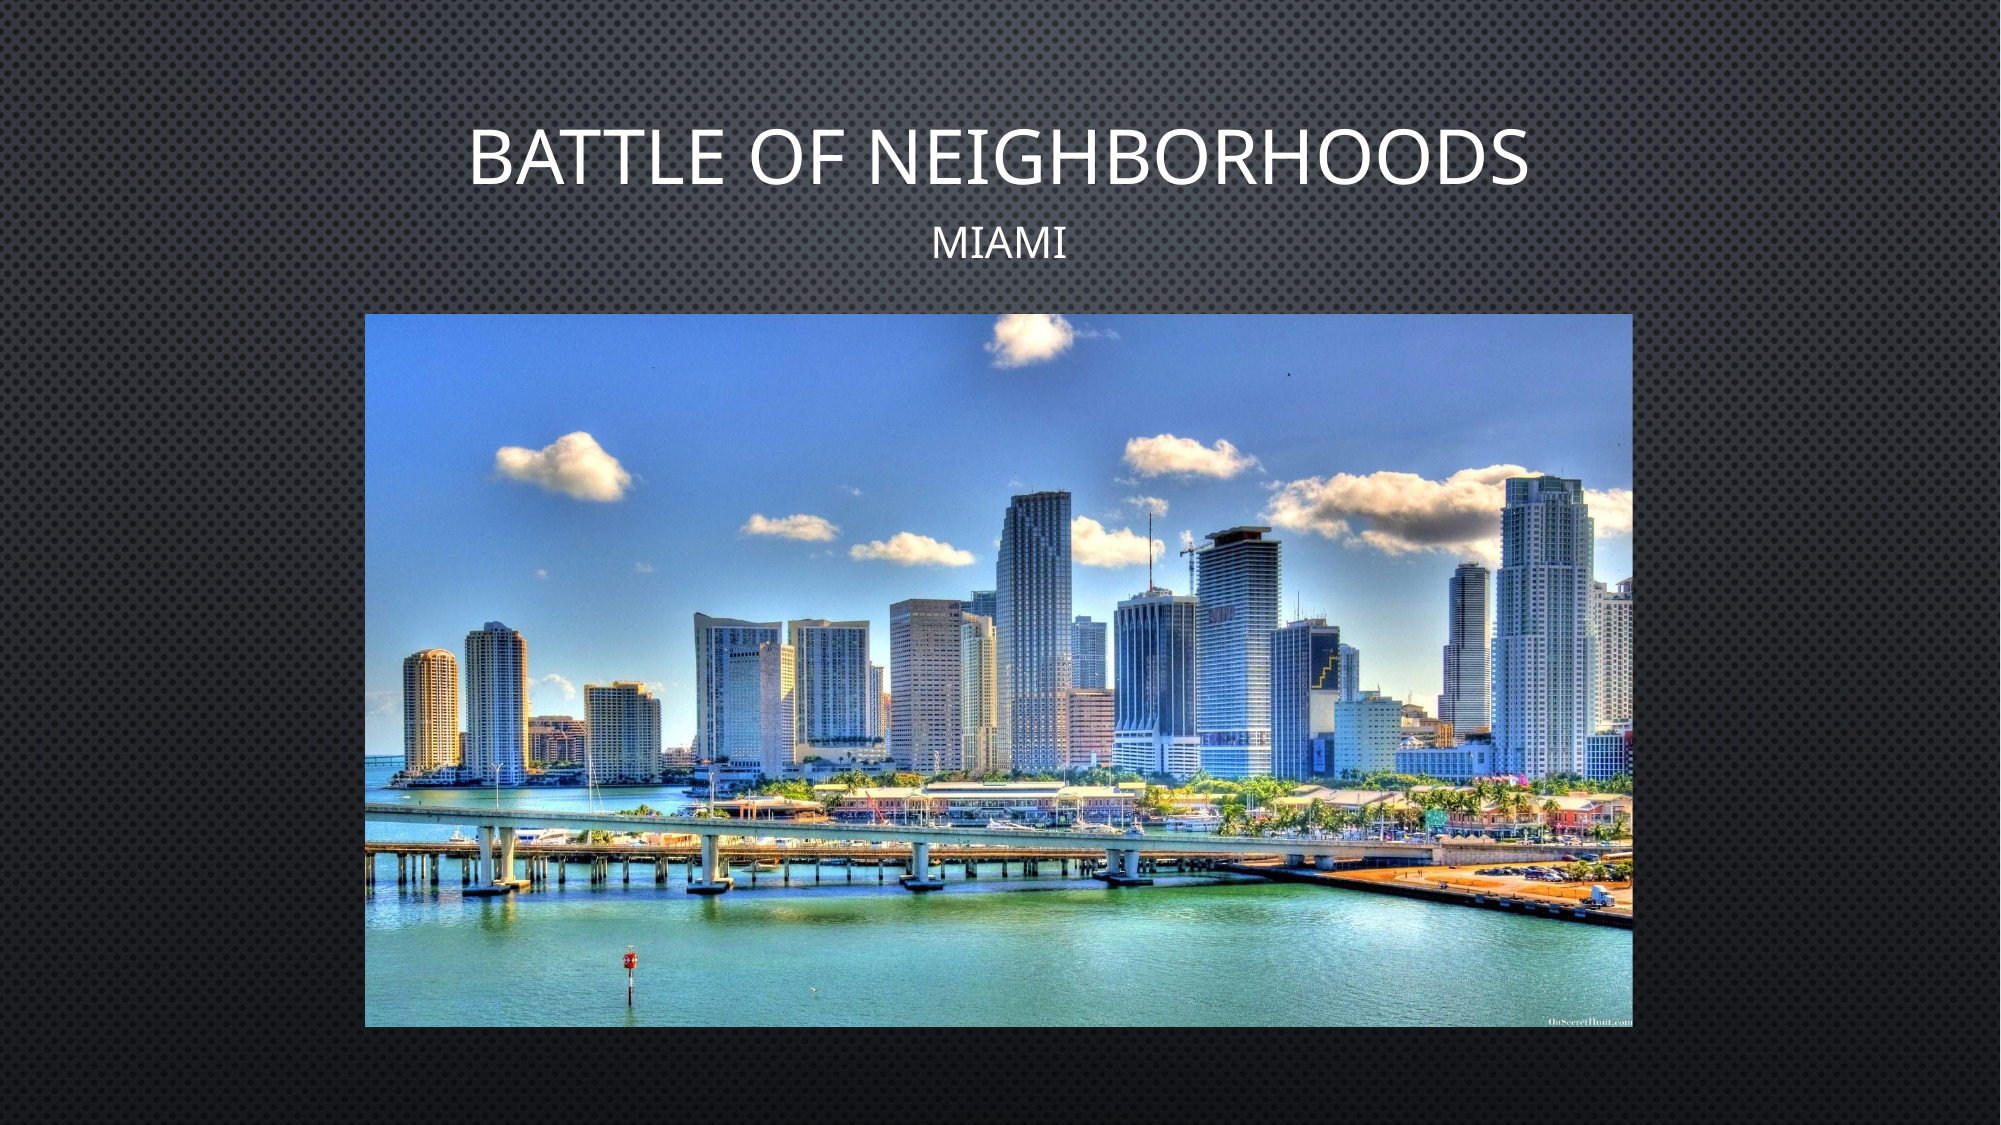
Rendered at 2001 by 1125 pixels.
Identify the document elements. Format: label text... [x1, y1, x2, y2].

title Battle of neighborhoods [287, 99, 1711, 207]
subtitle Miami [287, 207, 1711, 947]
picture [364, 314, 1633, 1028]
